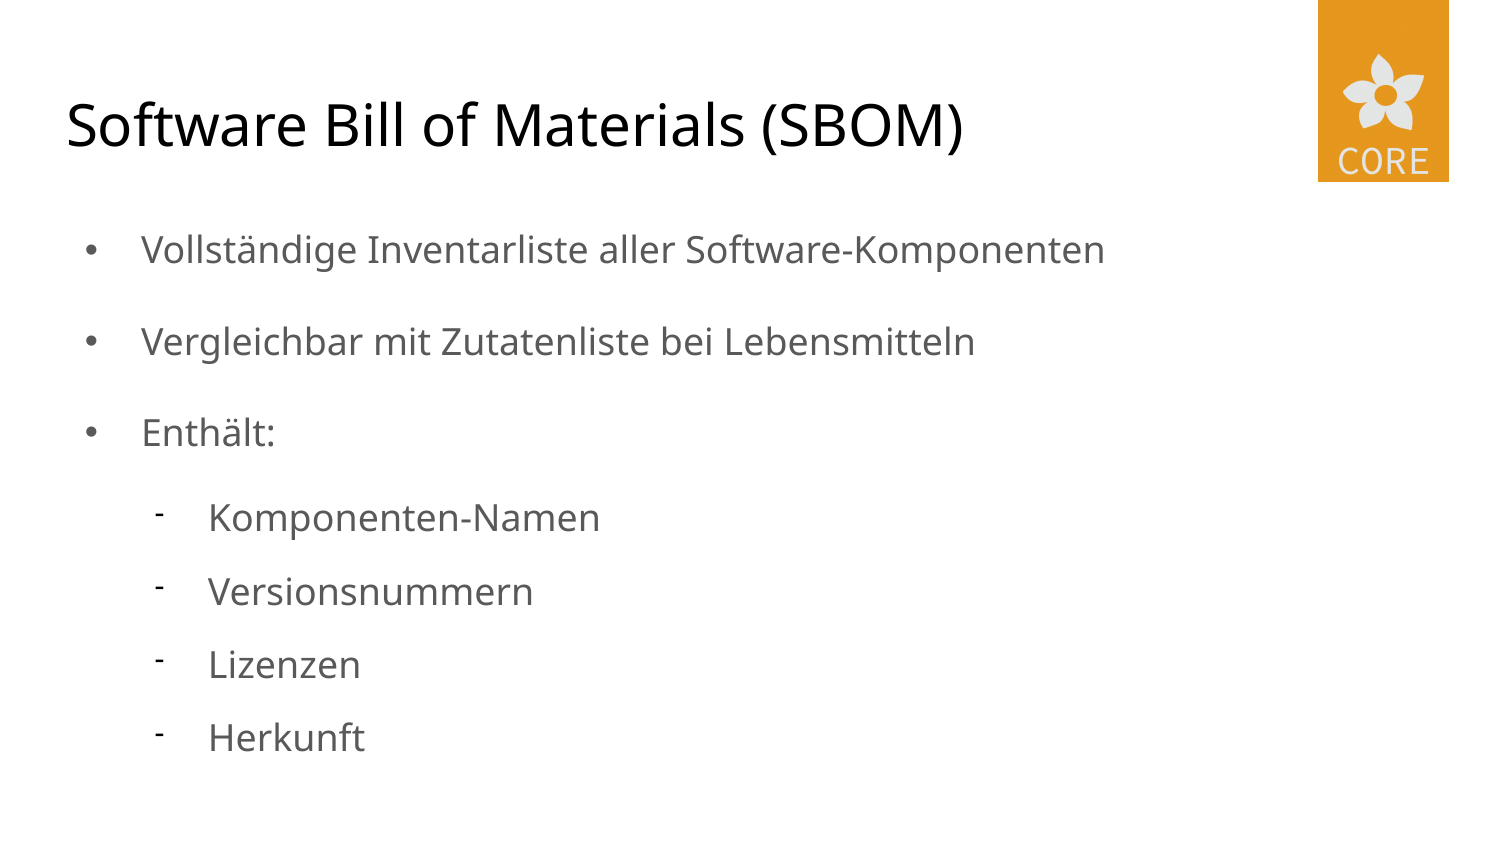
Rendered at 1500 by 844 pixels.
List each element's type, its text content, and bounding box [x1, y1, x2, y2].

picture [1318, 0, 1449, 182]
title Software Bill of Materials (SBOM) [51, 72, 1312, 173]
list Vollständige Inventarliste aller Software-Komponenten Vergleichbar mit Zutatenliste bei Lebensmitteln Enthält: Komponenten-Namen Versionsnummern Lizenzen Herkunft [51, 189, 1449, 750]
